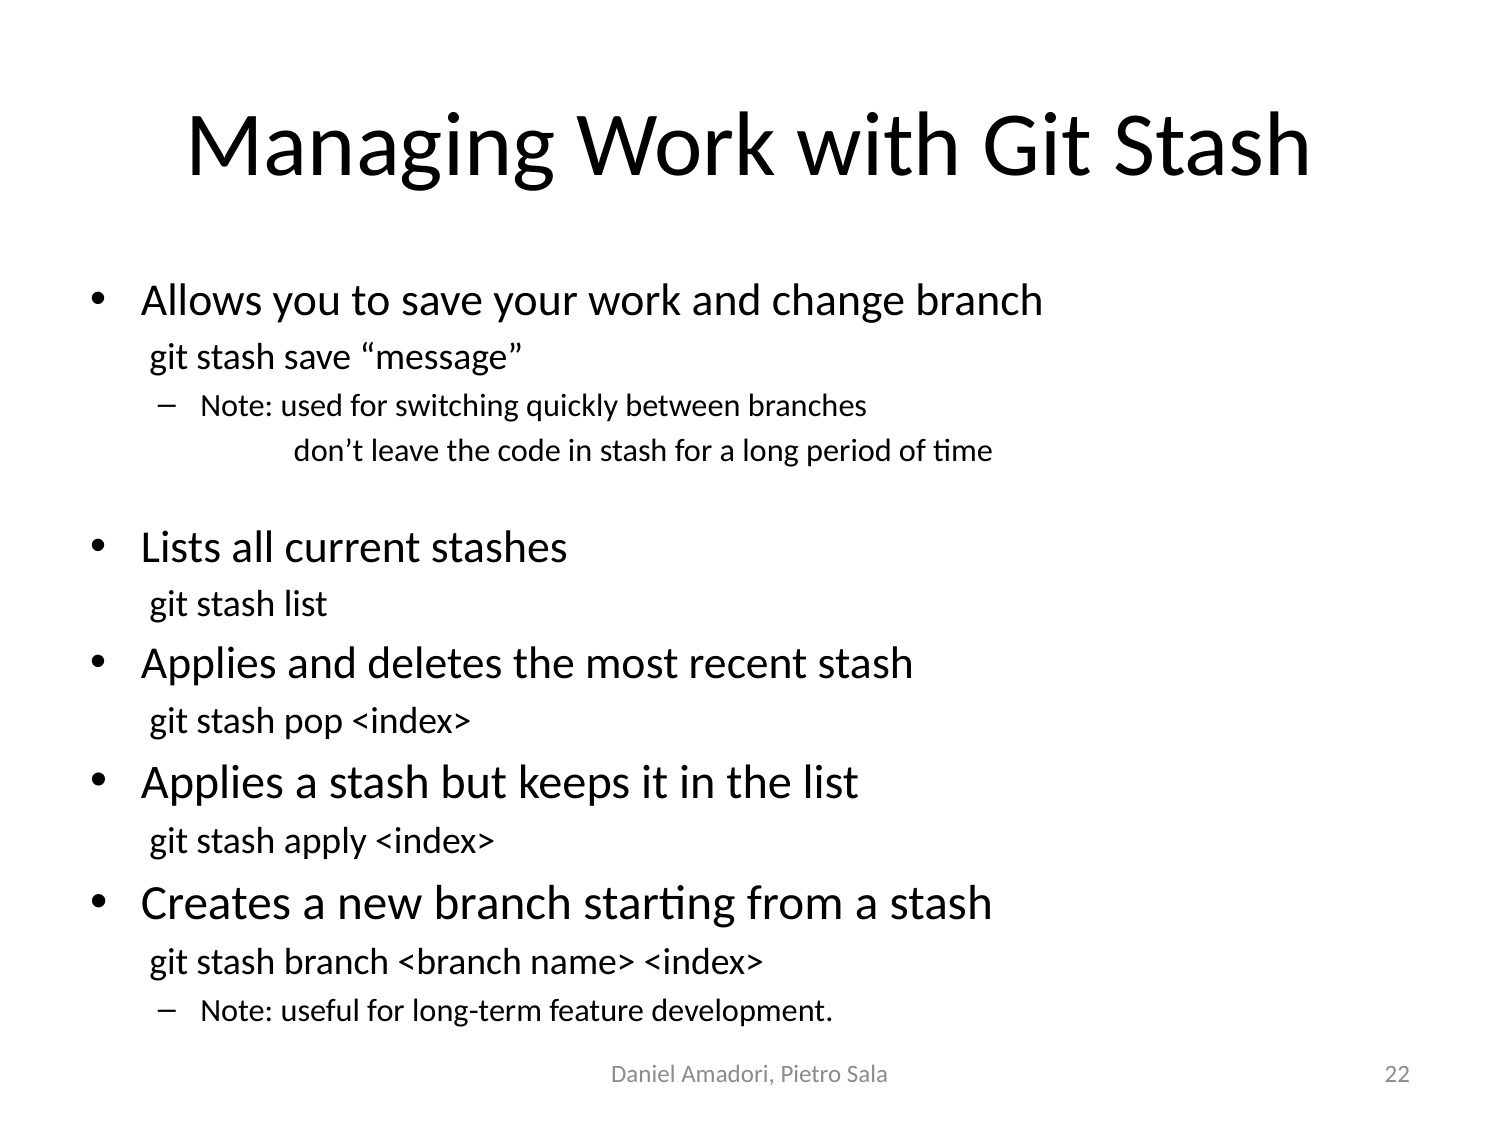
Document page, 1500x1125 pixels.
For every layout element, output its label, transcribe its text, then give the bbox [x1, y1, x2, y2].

footer Daniel Amadori, Pietro Sala [512, 1042, 988, 1103]
title Managing Work with Git Stash [75, 45, 1425, 233]
list Allows you to save your work and change branch git stash save “message” Note: used for switching quickly between branches don’t leave the code in stash for a long period of time Lists all current stashes git stash list Applies and deletes the most recent stash git stash pop <index> Applies a stash but keeps it in the list git stash apply <index> Creates a new branch starting from a stash git stash branch <branch name> <index> Note: useful for long-term feature development. [75, 262, 1425, 1037]
slide_number 22 [1074, 1042, 1425, 1103]
